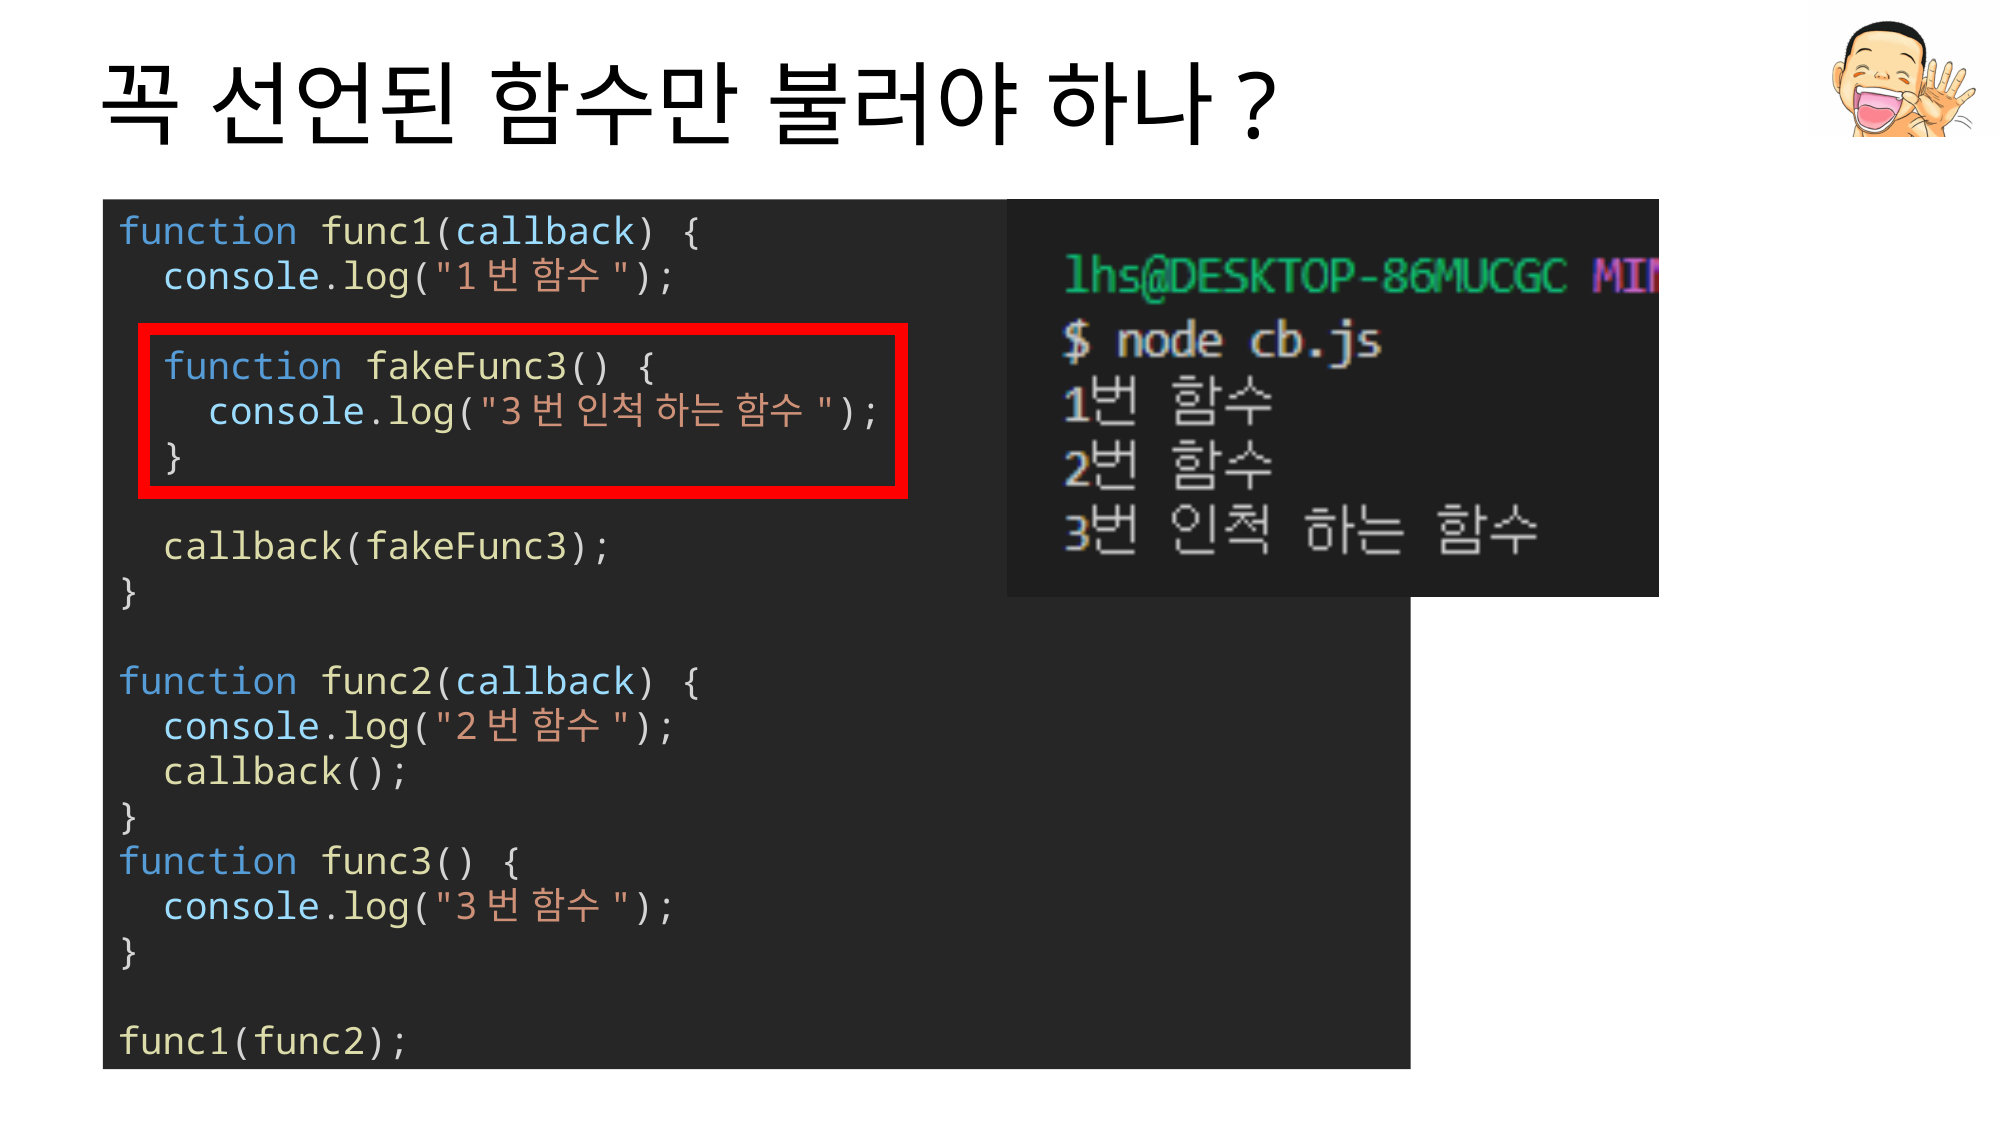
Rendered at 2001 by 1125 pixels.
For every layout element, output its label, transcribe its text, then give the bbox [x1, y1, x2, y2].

text_box function func1(callback) { console.log("1번 함수"); function fakeFunc3() { console.log("3번 인척 하는 함수"); } callback(fakeFunc3); } function func2(callback) { console.log("2번 함수"); callback(); } function func3() { console.log("3번 함수"); } func1(func2); [102, 199, 1411, 1070]
picture [1931, 0, 2000, 137]
title 꼭 선언된 함수만 불러야 하나? [83, 0, 1931, 218]
picture [1007, 199, 1659, 597]
text_box [143, 328, 902, 493]
